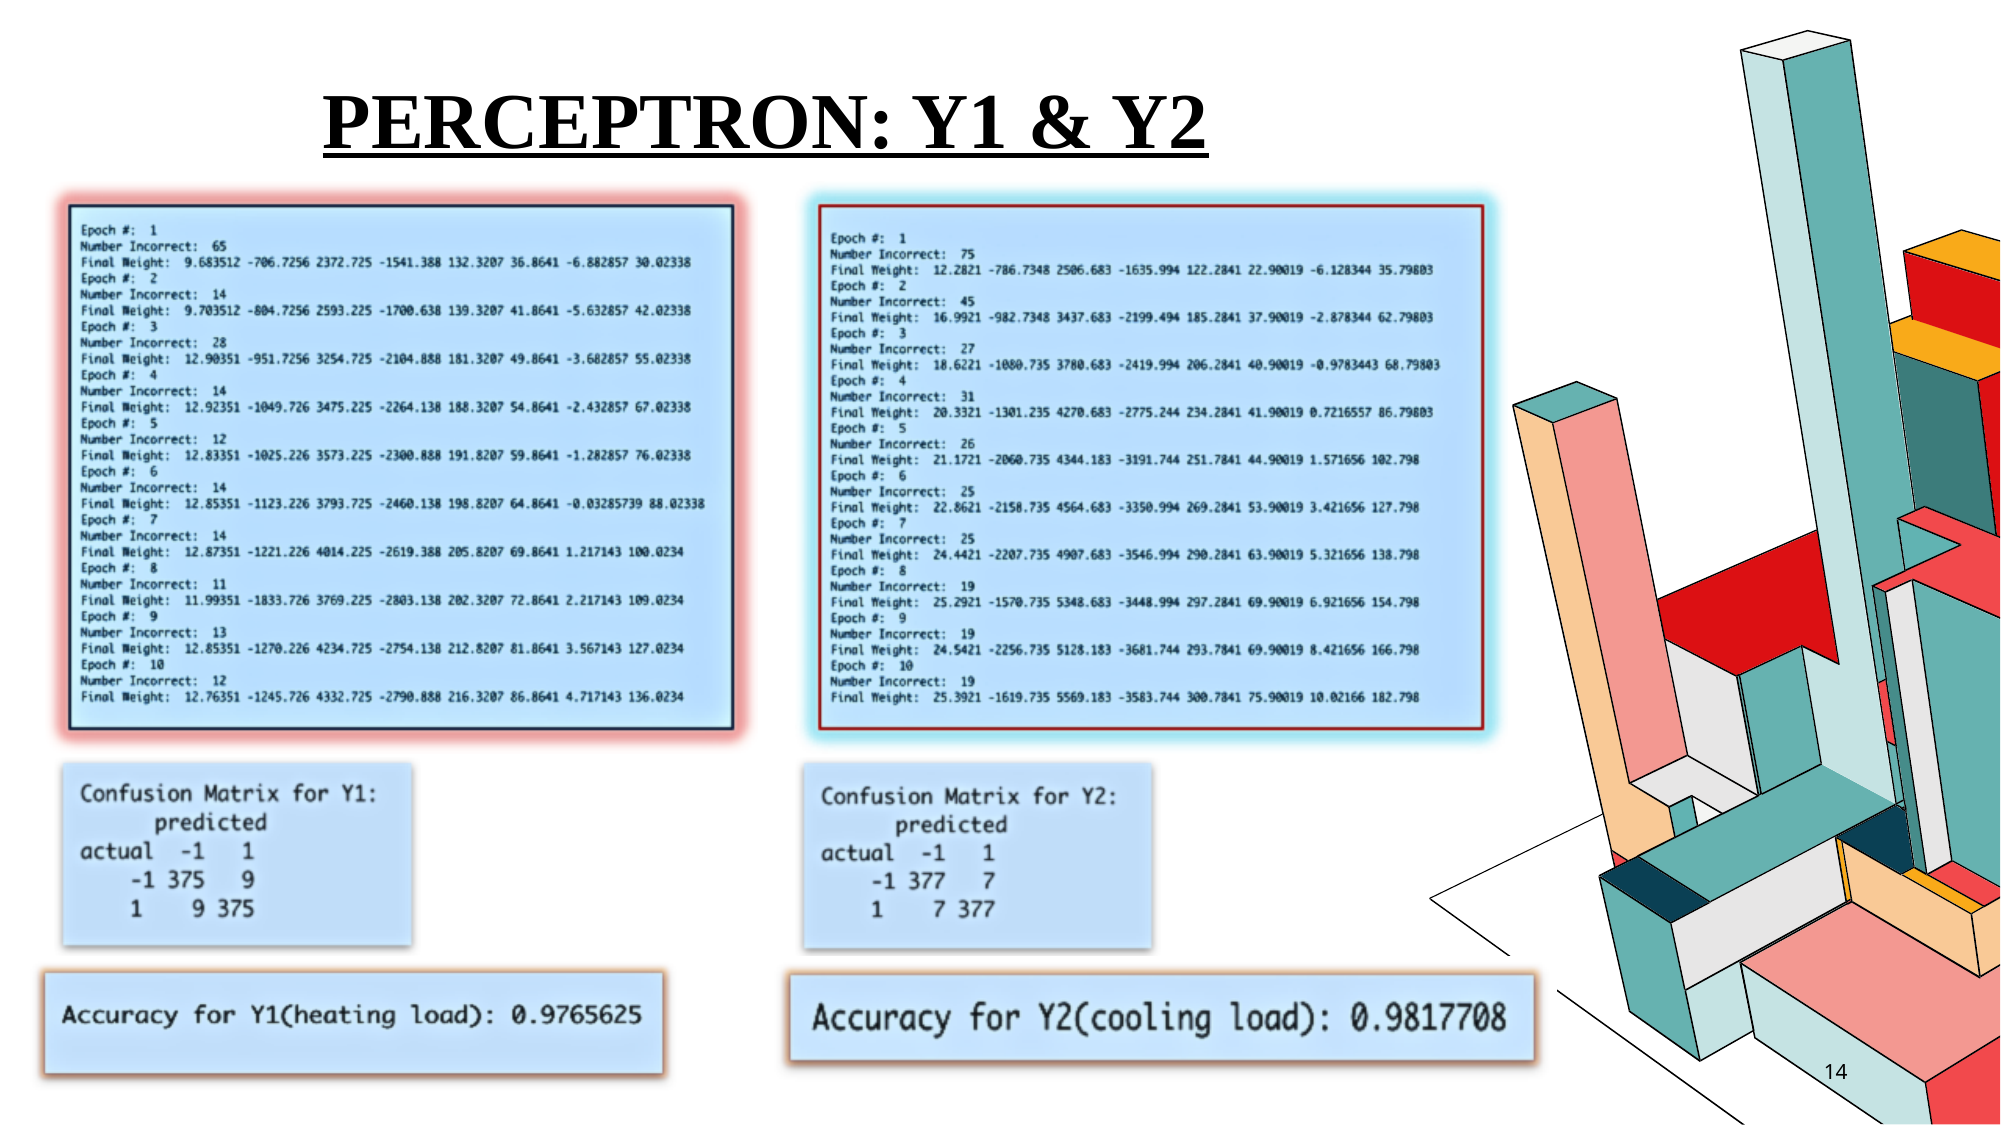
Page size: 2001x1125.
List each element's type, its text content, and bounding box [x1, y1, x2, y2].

picture [45, 181, 758, 754]
picture [24, 757, 683, 1097]
picture [795, 181, 1508, 754]
picture [768, 757, 1557, 1087]
slide_number 14 [1412, 1042, 1863, 1103]
title Perceptron: y1 & y2 [118, 57, 1413, 189]
